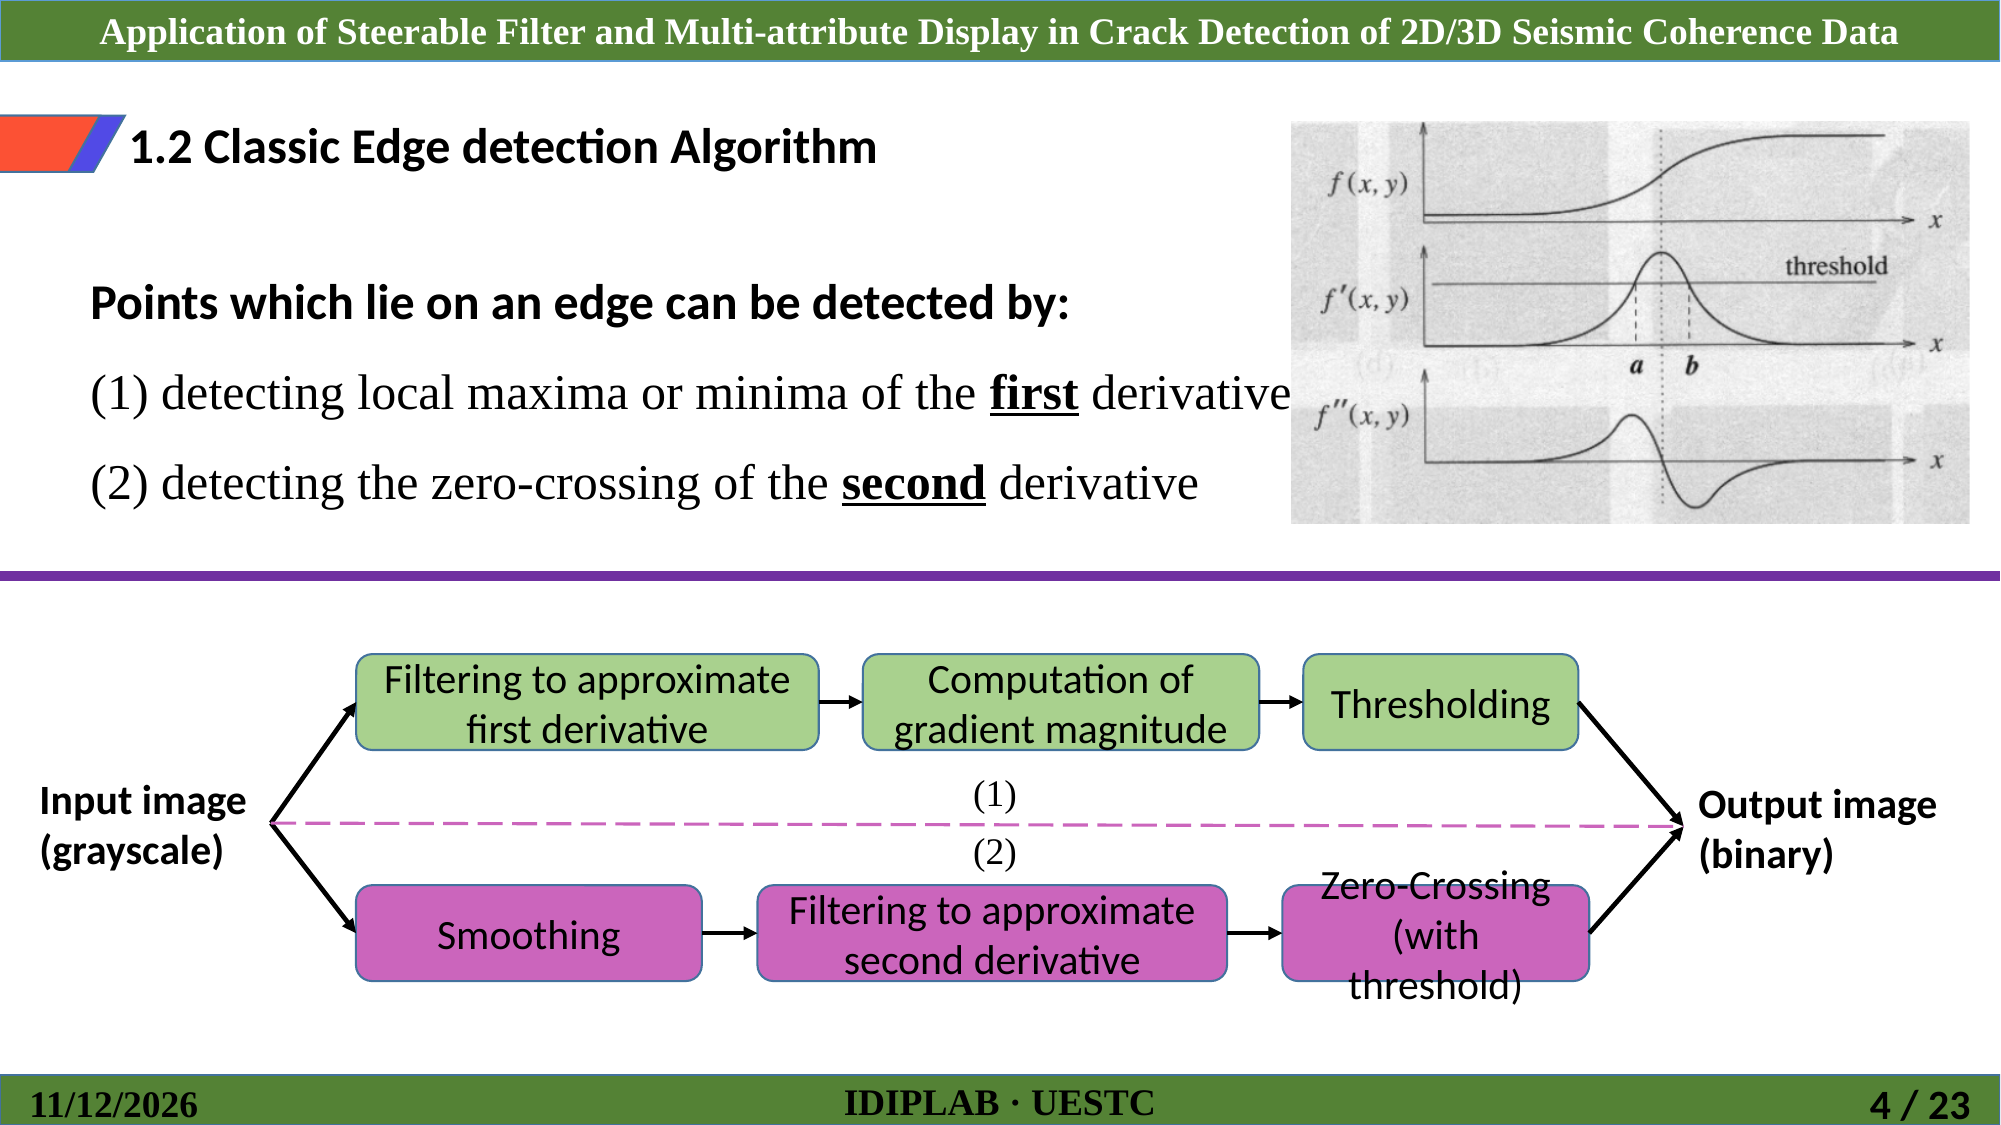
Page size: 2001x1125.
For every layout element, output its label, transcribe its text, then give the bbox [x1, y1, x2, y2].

text_box Computation of gradient magnitude [861, 653, 1261, 752]
text_box [70, 114, 113, 173]
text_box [270, 823, 1684, 828]
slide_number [14, 1074, 465, 1125]
text_box Filtering to approximate second derivative [756, 884, 1229, 983]
slide_number 4 / 23 [1535, 1076, 1986, 1125]
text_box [271, 828, 357, 934]
text_box [0, 114, 102, 173]
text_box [271, 702, 357, 823]
text_box Filtering to approximate first derivative [355, 653, 820, 752]
text_box [0, 571, 2000, 581]
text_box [1589, 828, 1684, 934]
text_box Smoothing [354, 884, 703, 983]
text_box 1.2 Classic Edge detection Algorithm [113, 105, 994, 181]
picture [1291, 121, 1971, 524]
footer IDIPLAB · UESTC [662, 1070, 1338, 1125]
text_box Output image (binary) [1684, 769, 1969, 884]
text_box Input image (grayscale) [24, 765, 271, 881]
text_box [1578, 702, 1684, 823]
text_box (2) [958, 828, 1042, 880]
text_box Thresholding [1302, 653, 1580, 752]
text_box Zero-Crossing (with threshold) [1281, 884, 1591, 983]
text_box Points which lie on an edge can be detected by: (1) detecting local maxima or minima of the first derivative (2) detecting the zero-crossing of the second derivative [75, 232, 1291, 518]
text_box (1) [958, 761, 1042, 820]
